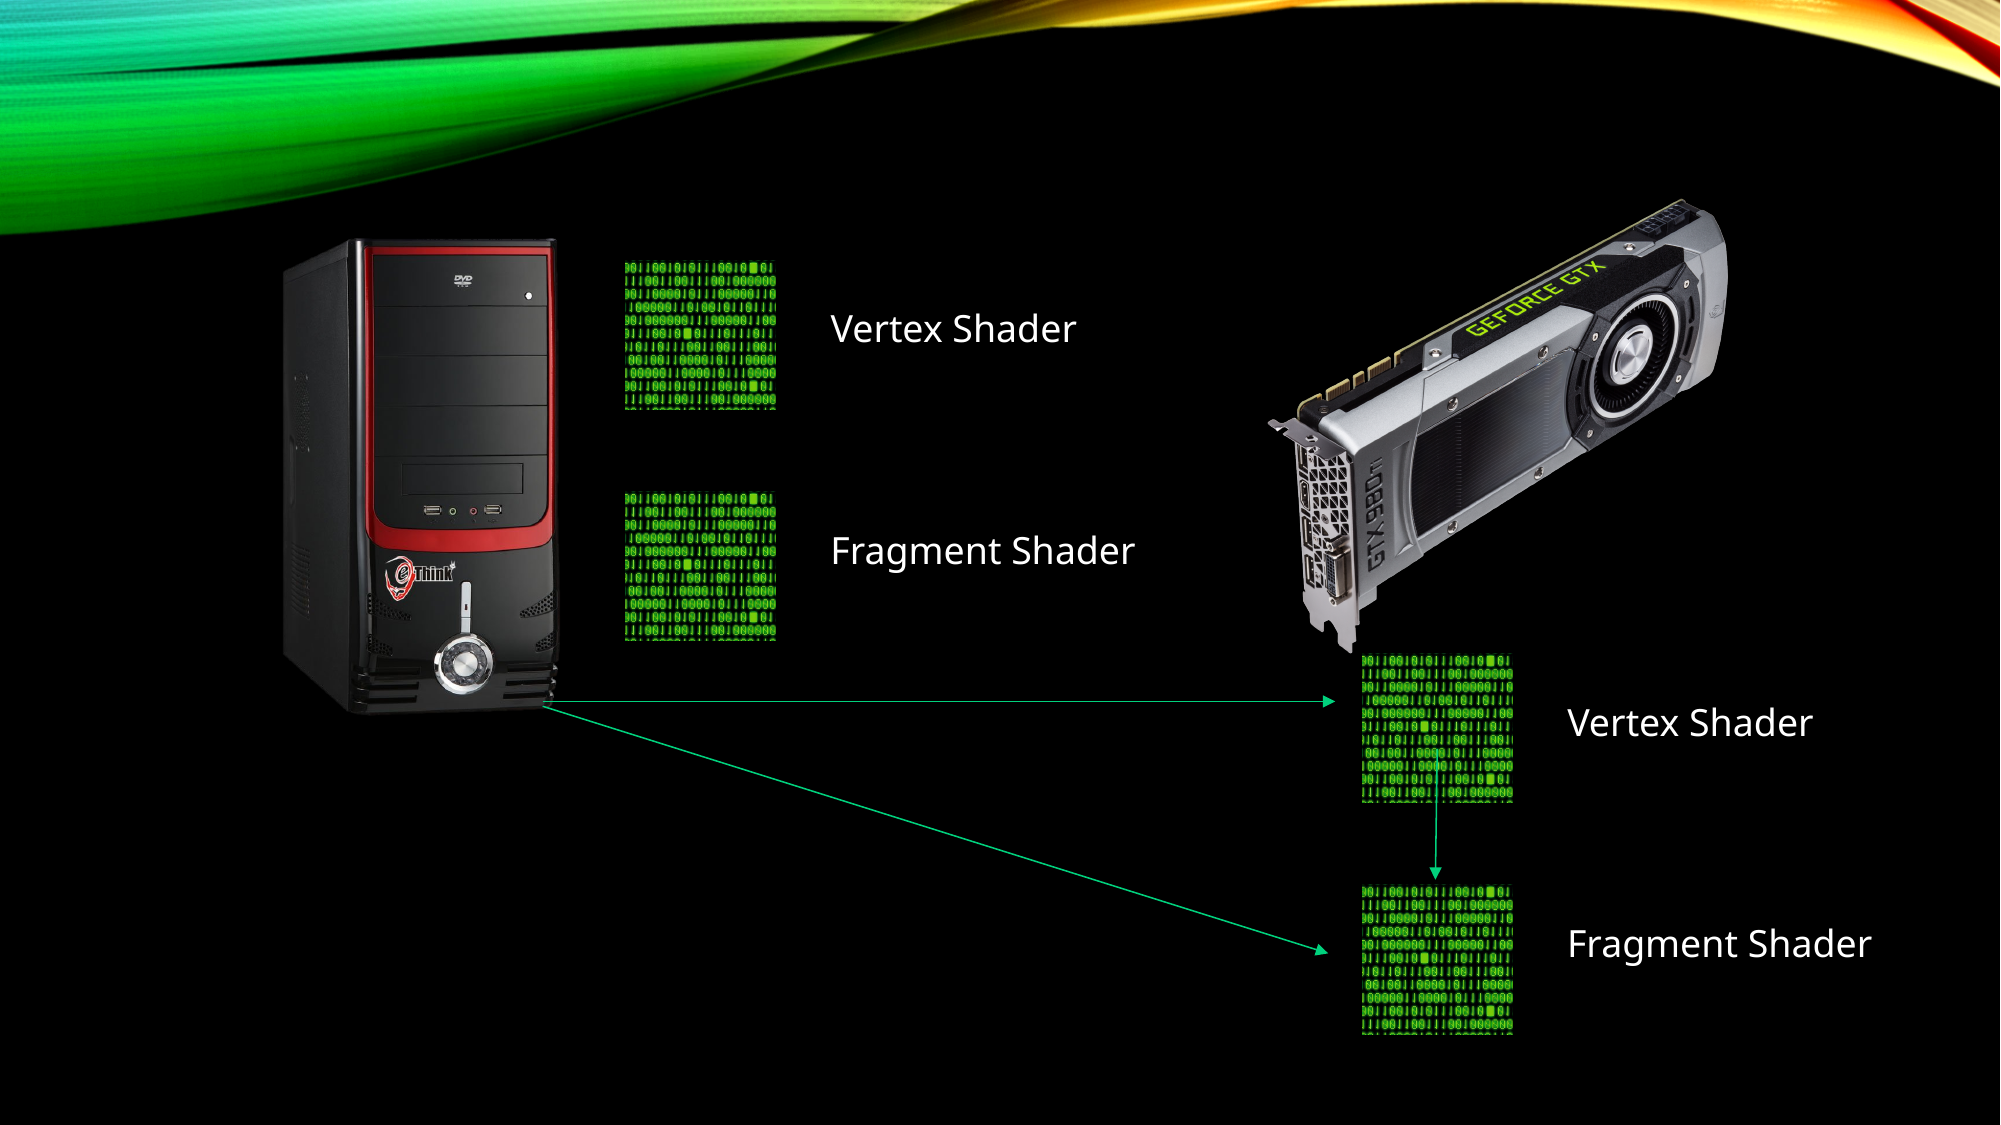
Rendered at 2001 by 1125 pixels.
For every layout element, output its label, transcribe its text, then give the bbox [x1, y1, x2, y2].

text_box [542, 705, 1329, 954]
text_box Fragment Shader [1552, 912, 1888, 973]
picture [1362, 884, 1513, 1035]
text_box Fragment Shader [815, 519, 1151, 580]
text_box Vertex Shader [815, 297, 1093, 358]
text_box Vertex Shader [1552, 691, 1829, 751]
picture [0, 0, 2000, 804]
